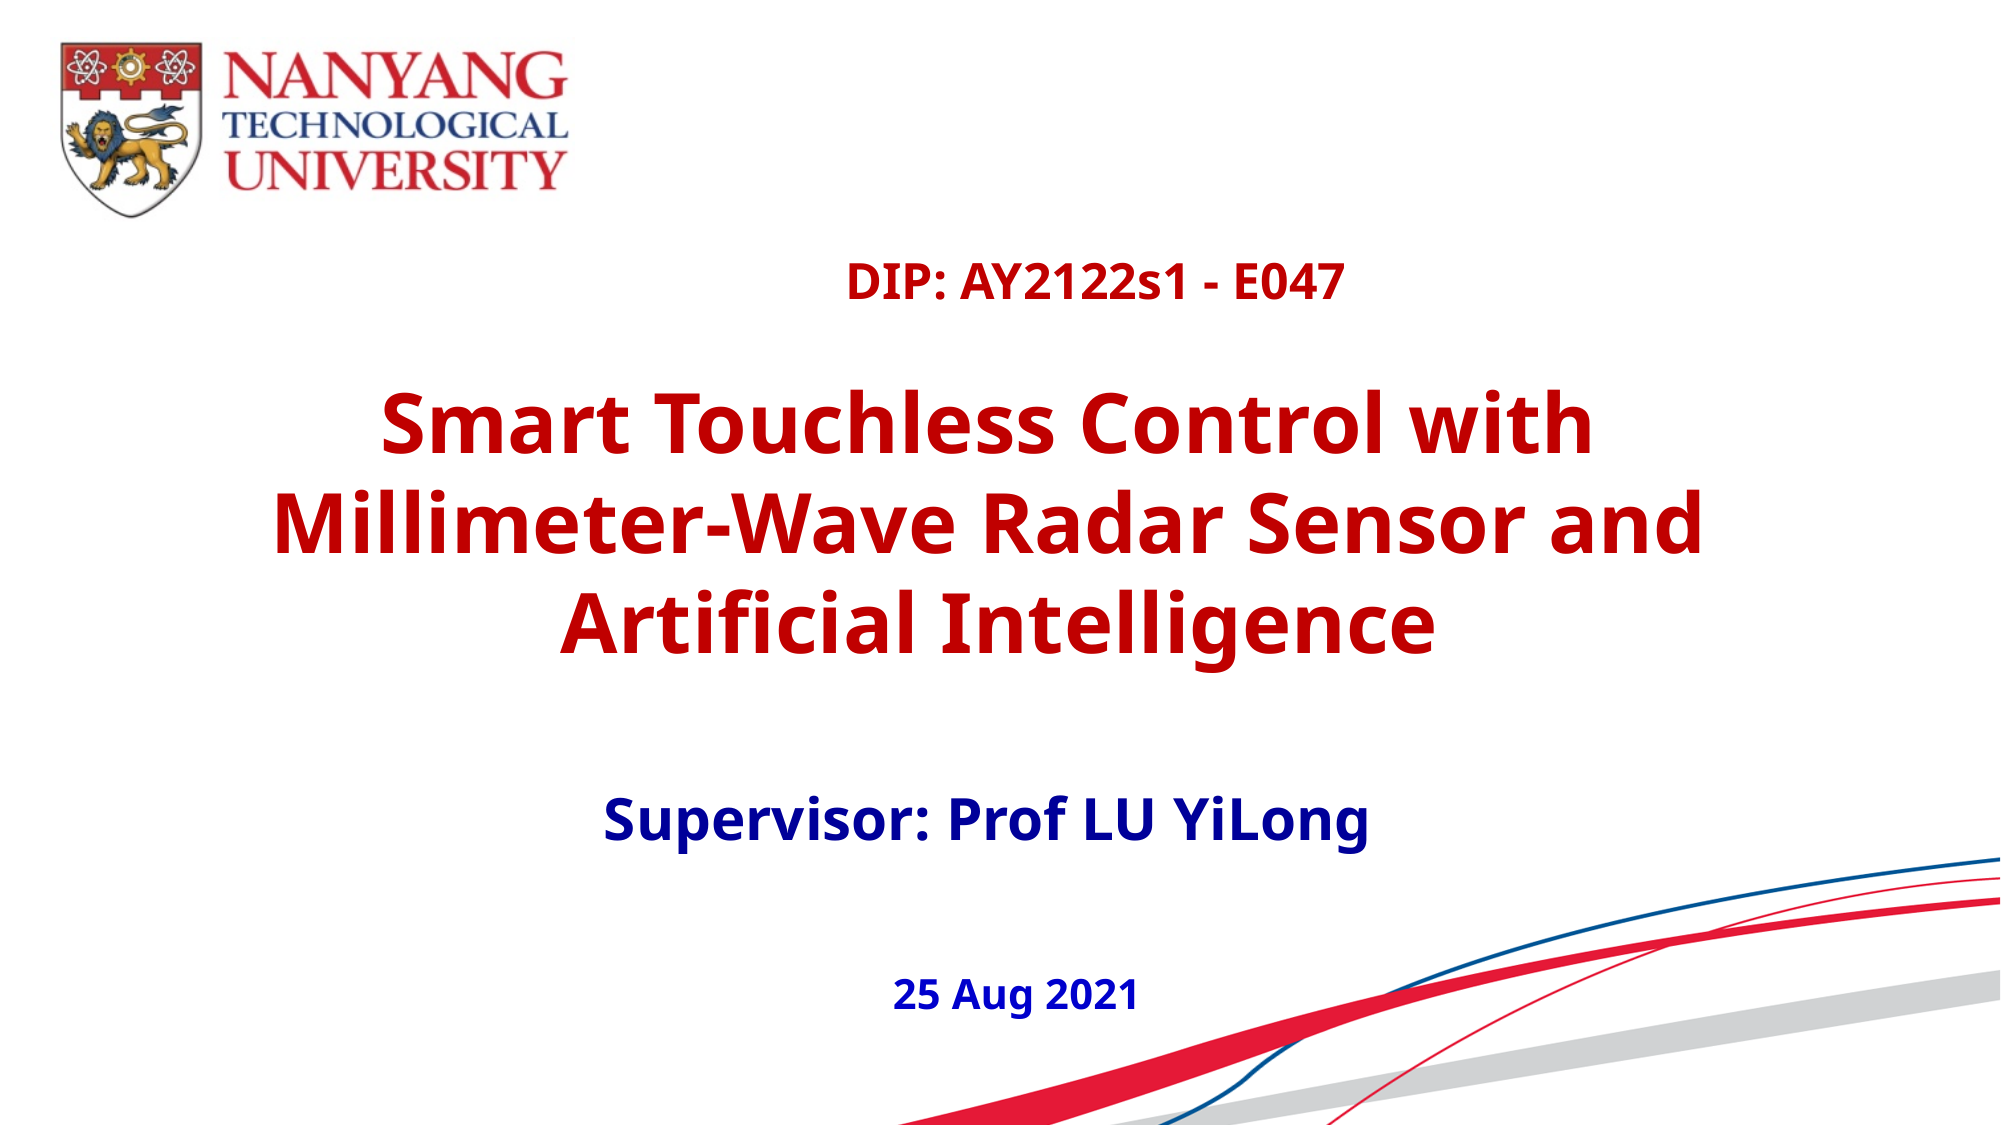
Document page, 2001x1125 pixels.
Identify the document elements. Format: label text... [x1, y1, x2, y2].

picture [1, 812, 2001, 1125]
text_box DIP: AY2122s1 - E047 [830, 242, 1361, 317]
title Smart Touchless Control with Millimeter-Wave Radar Sensor and Artificial Intelligence [75, 362, 1925, 670]
picture [50, 37, 575, 225]
subtitle Supervisor: Prof LU YiLong [462, 774, 1513, 888]
text_box 25 Aug 2021 [878, 960, 1156, 1025]
